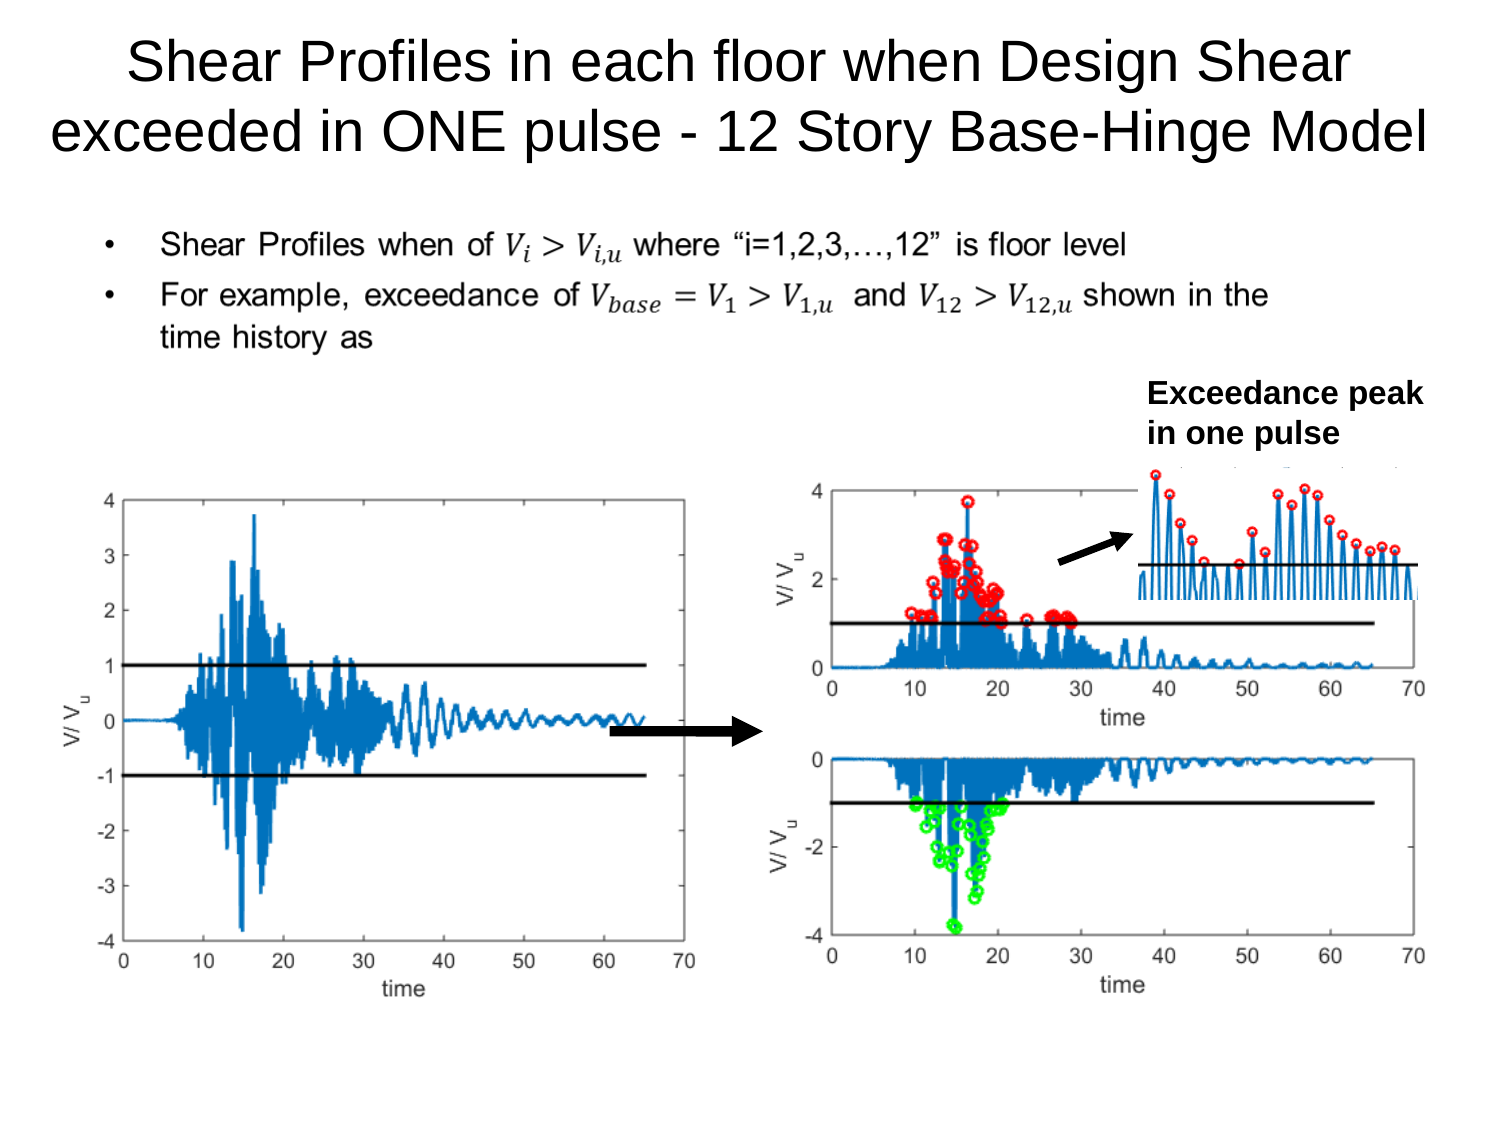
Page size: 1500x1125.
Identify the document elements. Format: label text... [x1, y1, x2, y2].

text_box [89, 216, 1313, 399]
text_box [1058, 533, 1134, 563]
title Shear Profiles in each floor when Design Shear exceeded in ONE pulse - 12 Story Base-Hinge Model [23, 0, 1457, 187]
text_box Exceedance peak in one pulse [1132, 364, 1457, 449]
picture [29, 449, 1485, 1013]
